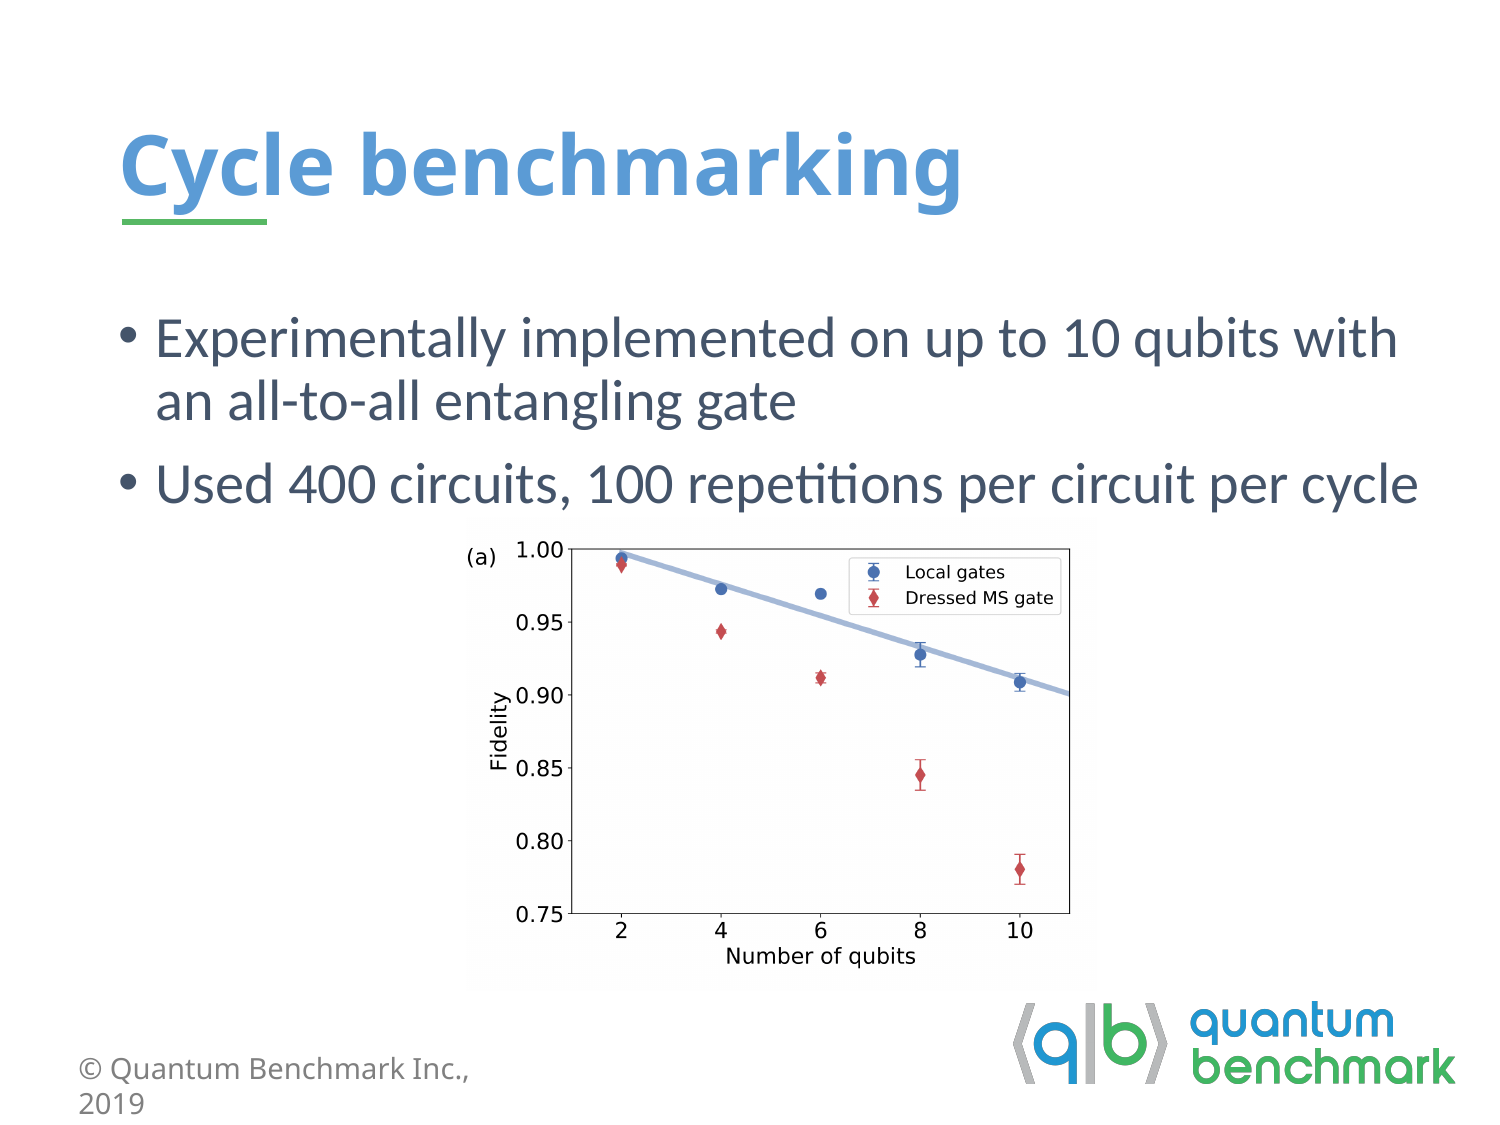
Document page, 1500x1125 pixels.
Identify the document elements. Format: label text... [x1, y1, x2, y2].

title Cycle benchmarking [103, 59, 1397, 278]
picture [1013, 1014, 1456, 1084]
list Experimentally implemented on up to 10 qubits with an all-to-all entangling gate Used 400 circuits, 100 repetitions per circuit per cycle [103, 299, 1460, 1014]
picture [466, 517, 1097, 991]
